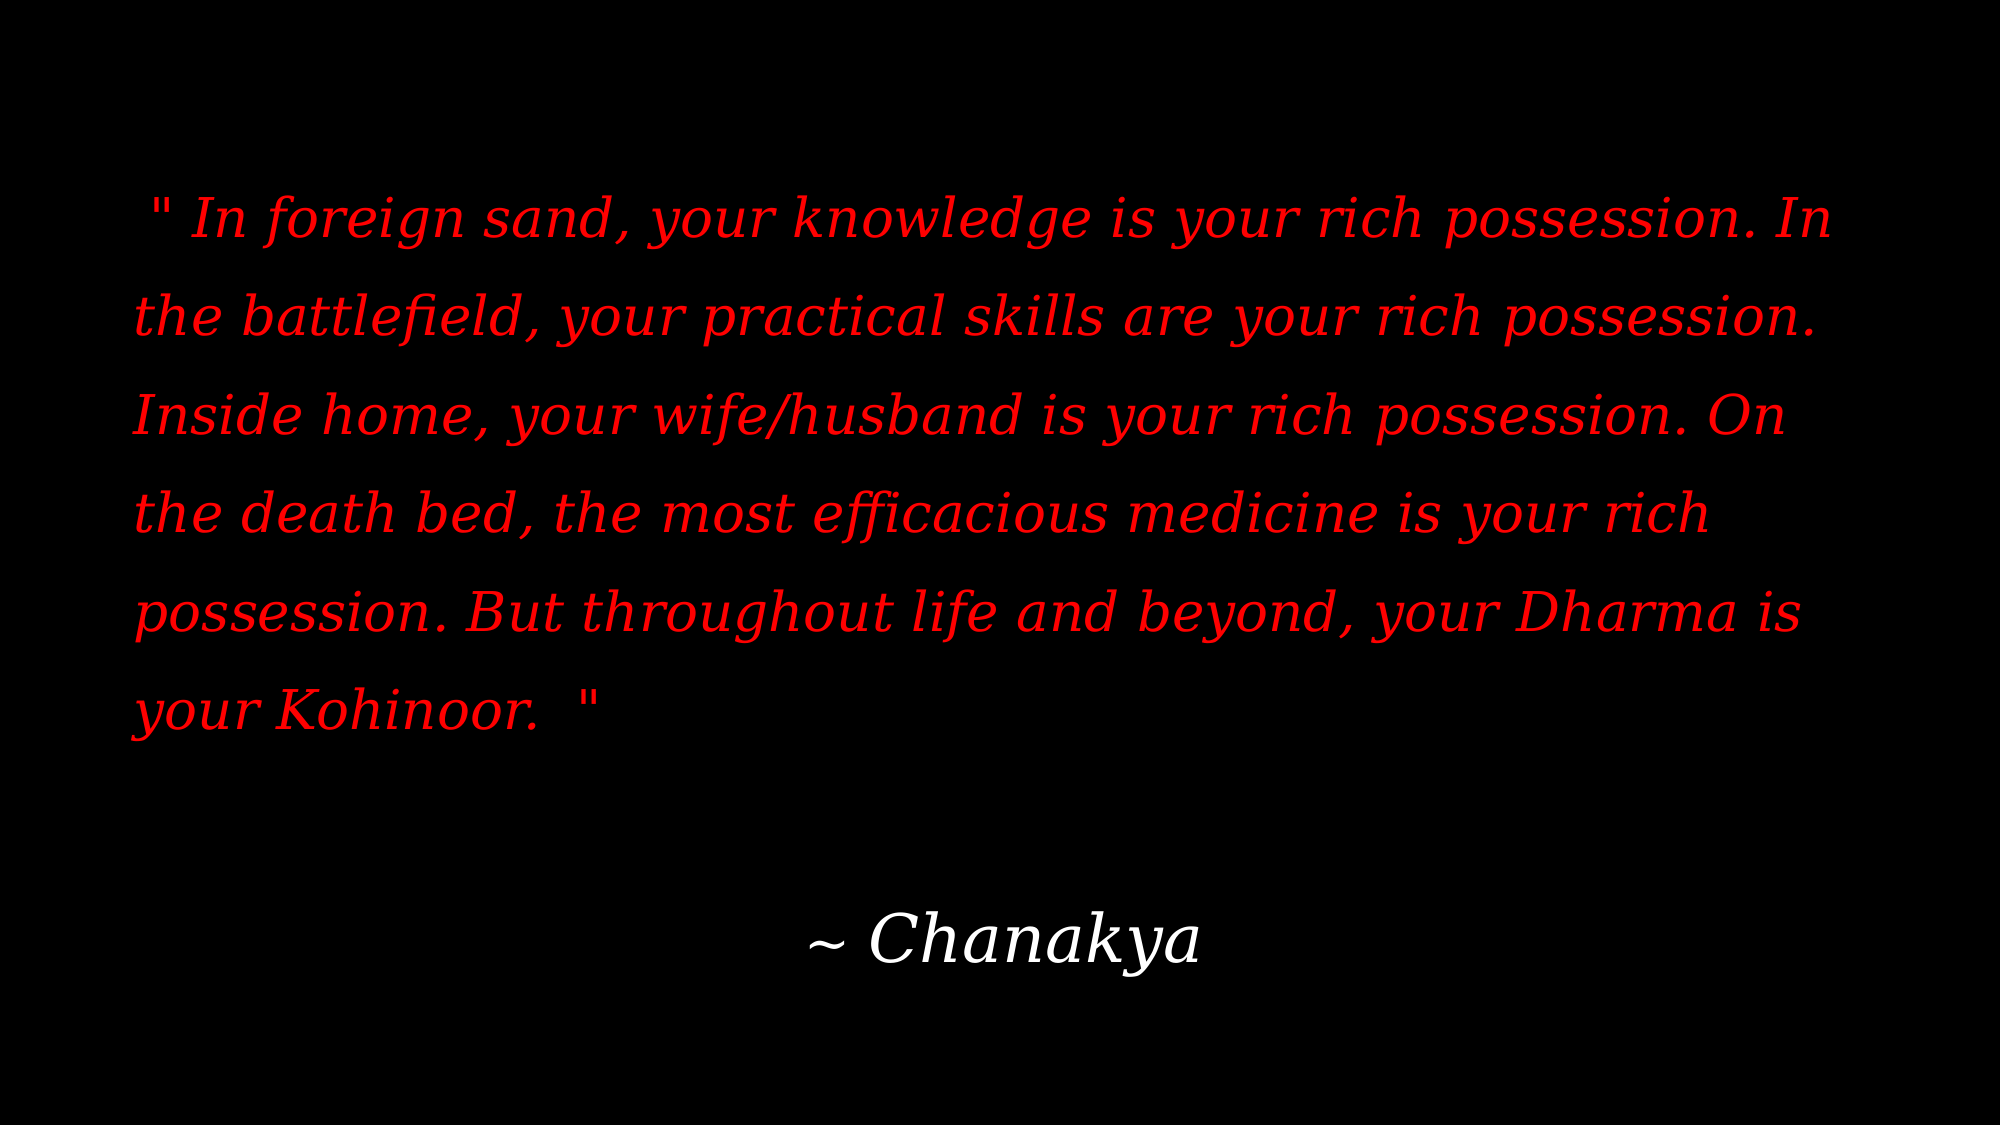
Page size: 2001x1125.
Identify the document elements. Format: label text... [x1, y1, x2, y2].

subtitle " In foreign sand, your knowledge is your rich possession. In the battlefield, your practical skills are your rich possession. Inside home, your wife/husband is your rich possession. On the death bed, the most efficacious medicine is your rich possession. But throughout life and beyond, your Dharma is your Kohinoor. " ~ Chanakya [119, 142, 1891, 990]
